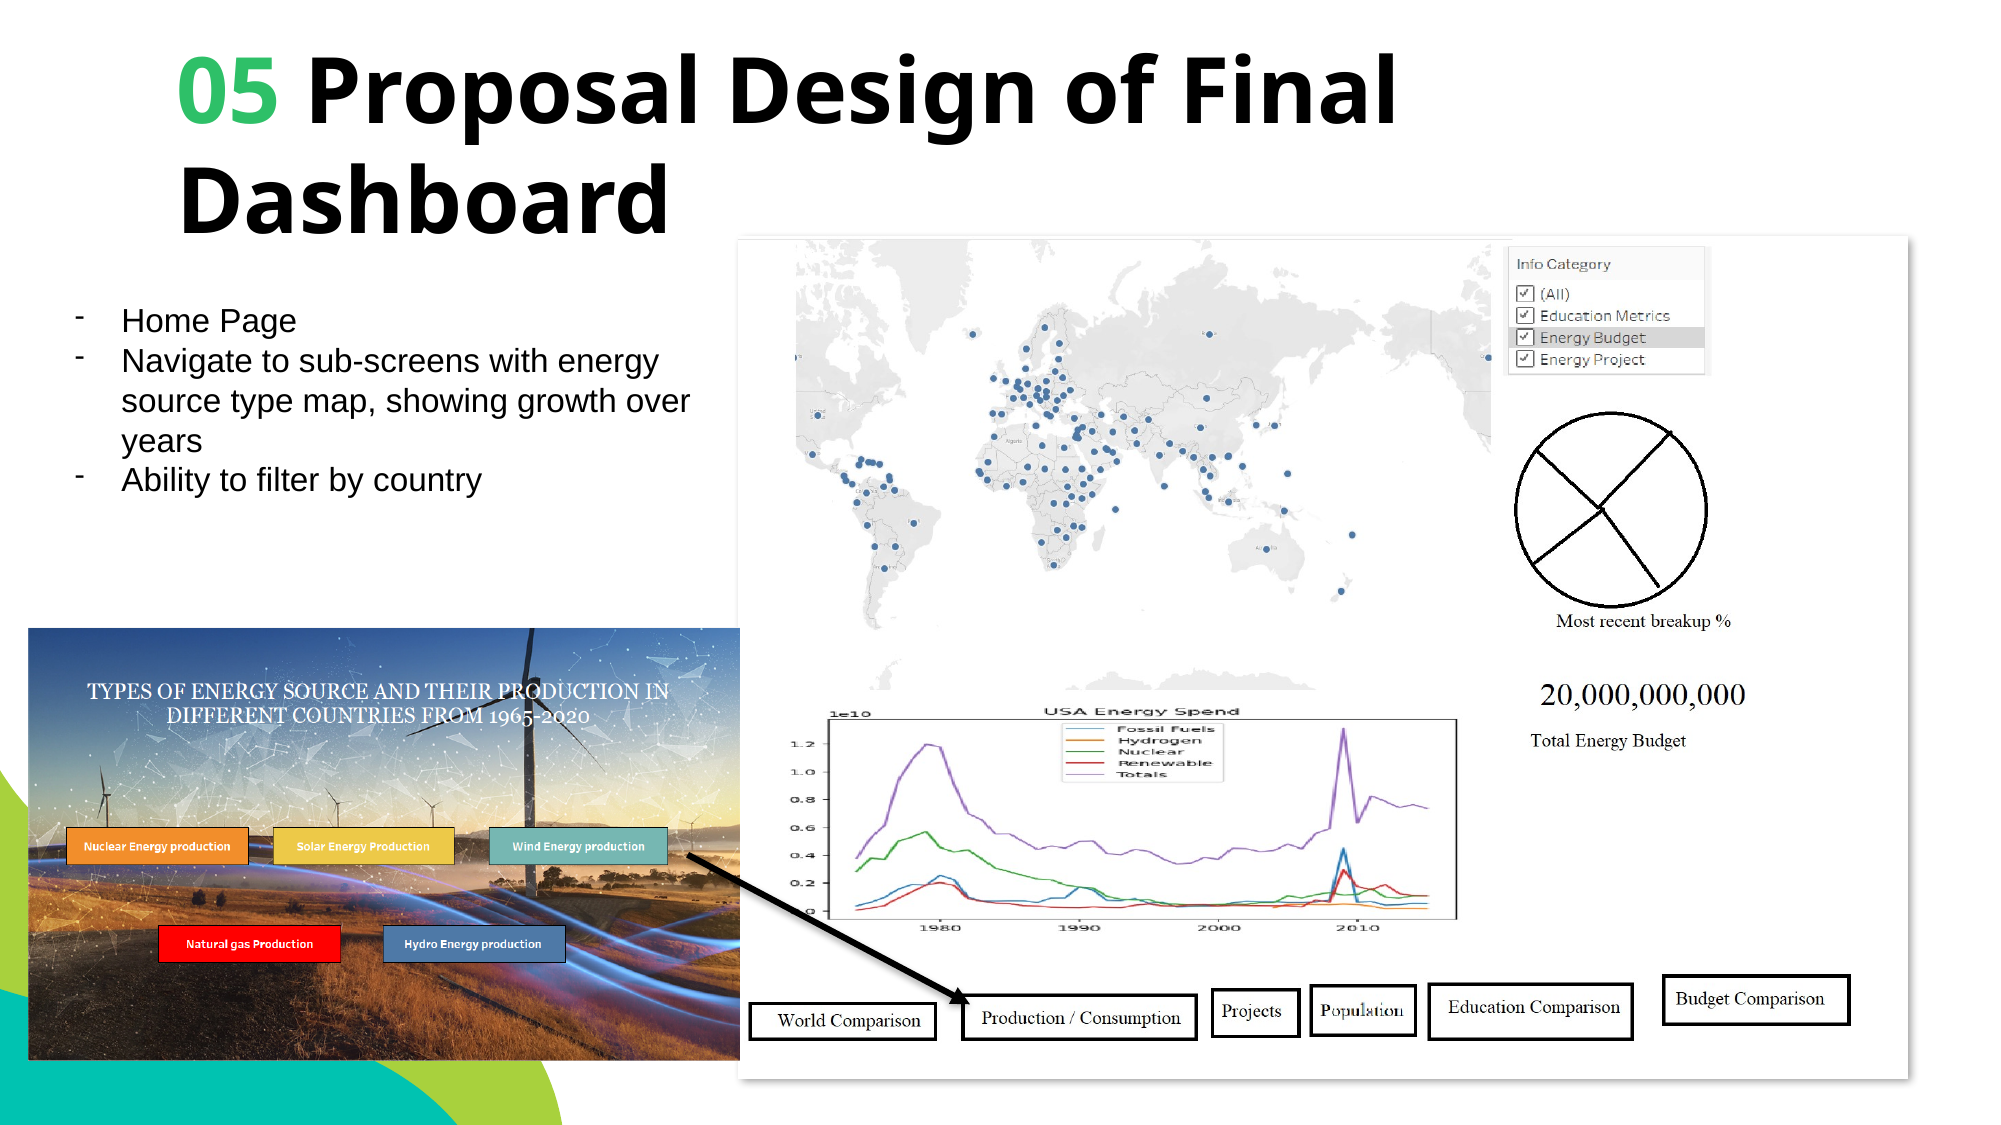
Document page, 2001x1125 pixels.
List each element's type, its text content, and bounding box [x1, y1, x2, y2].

text_box Home Page Navigate to sub-screens with energy source type map, showing growth over years Ability to filter by country [59, 291, 733, 506]
picture [28, 236, 1908, 1080]
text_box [687, 854, 971, 1005]
title 05 Proposal Design of Final Dashboard [156, 2, 1909, 281]
